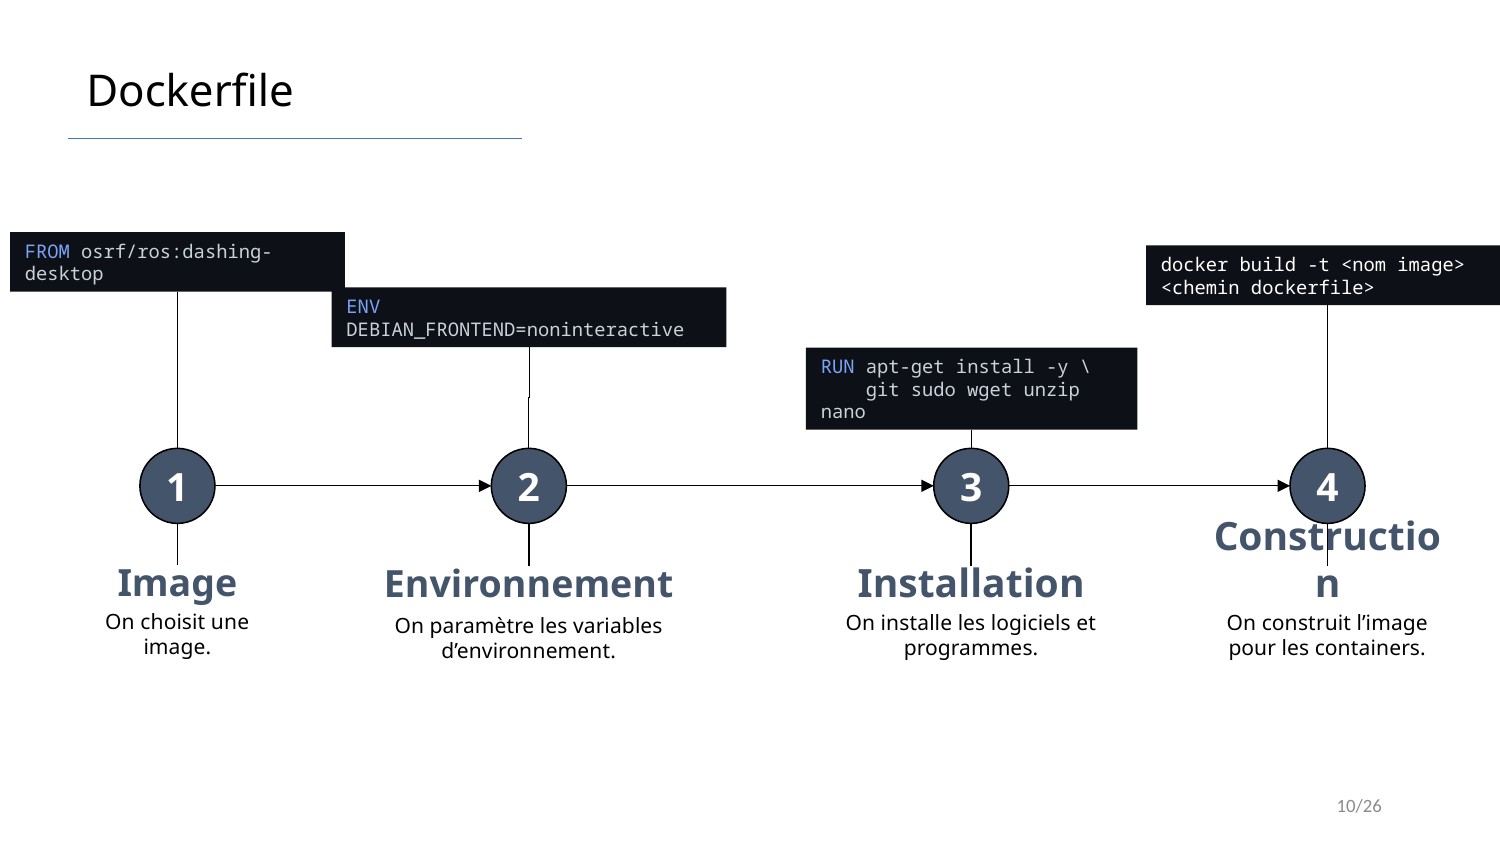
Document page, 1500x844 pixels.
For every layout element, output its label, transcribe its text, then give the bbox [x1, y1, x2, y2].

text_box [371, 565, 686, 725]
text_box ENV DEBIAN_FRONTEND=noninteractive [331, 287, 727, 348]
text_box Dockerfile [71, 53, 635, 131]
slide_number 10/26 [1059, 782, 1397, 827]
text_box 3 [933, 448, 1009, 524]
text_box FROM osrf/ros:dashing-desktop [10, 232, 345, 292]
text_box 2 [491, 448, 567, 524]
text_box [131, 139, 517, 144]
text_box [68, 564, 287, 721]
text_box 1 [139, 448, 215, 524]
text_box docker build -t <nom image> <chemin dockerfile> [1146, 245, 1500, 306]
text_box [131, 69, 919, 147]
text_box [815, 565, 1127, 722]
text_box 4 [1290, 448, 1366, 524]
text_box RUN apt-get install -y \ git sudo wget unzip nano [805, 347, 1138, 430]
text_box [1197, 565, 1458, 722]
